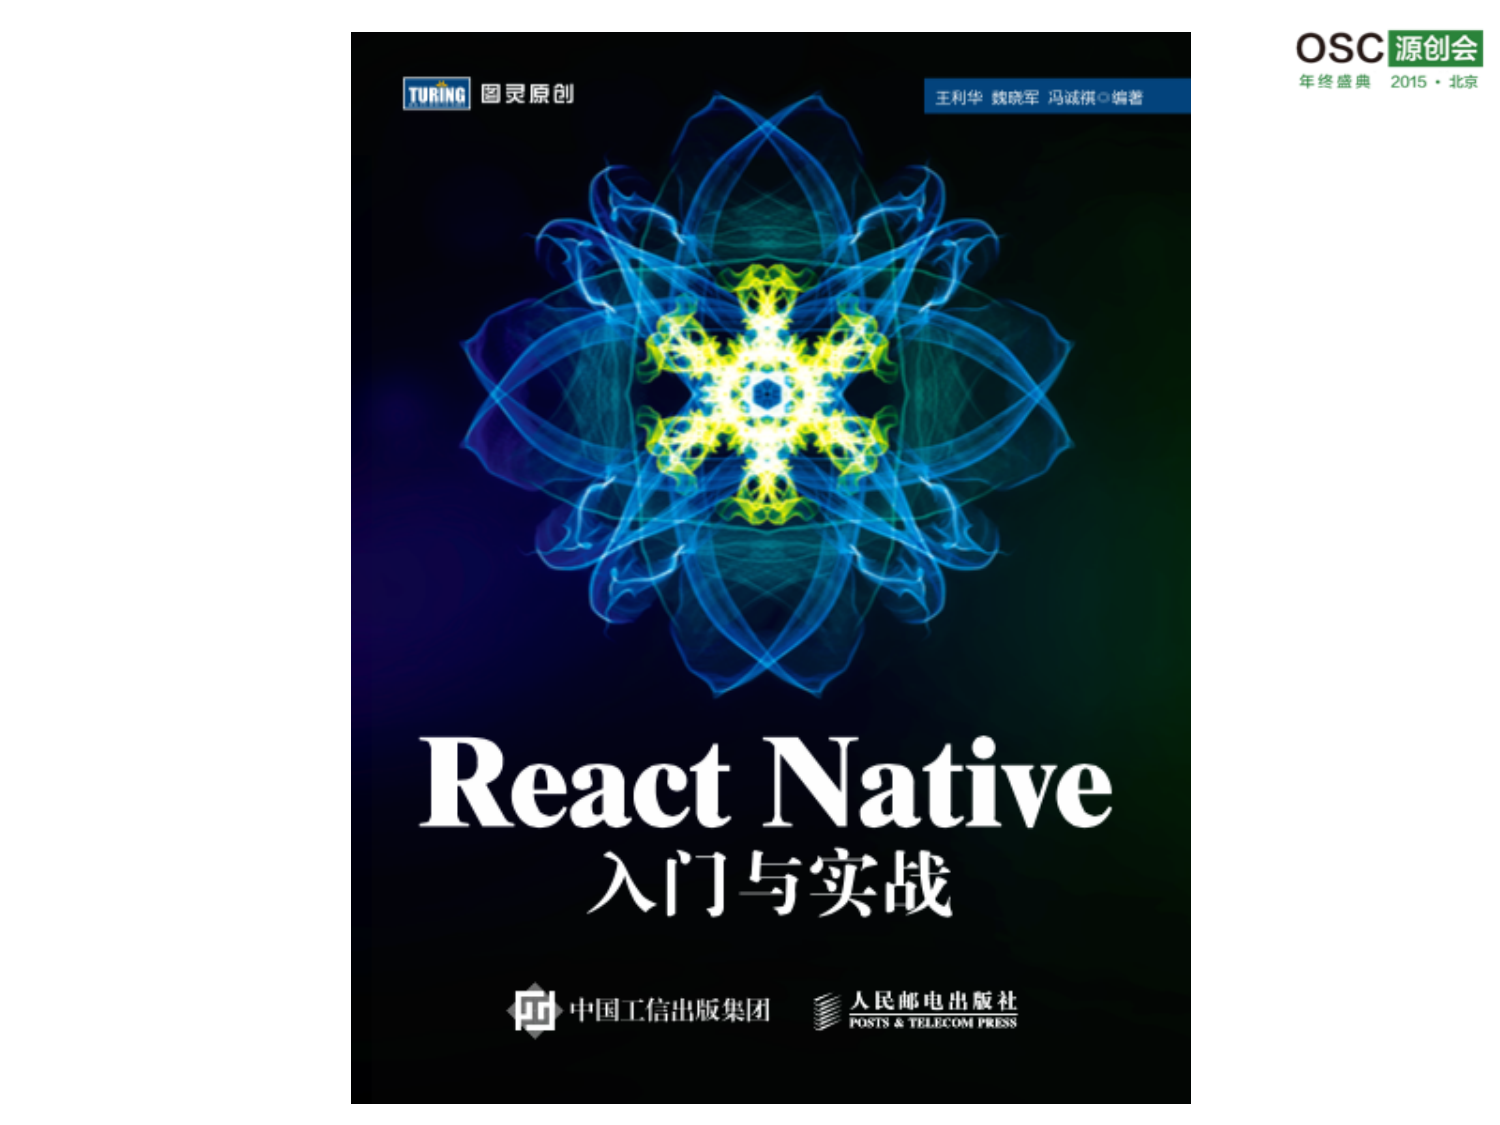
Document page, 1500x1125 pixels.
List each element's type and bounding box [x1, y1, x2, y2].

picture [350, 32, 1192, 1104]
picture [1274, 7, 1500, 106]
